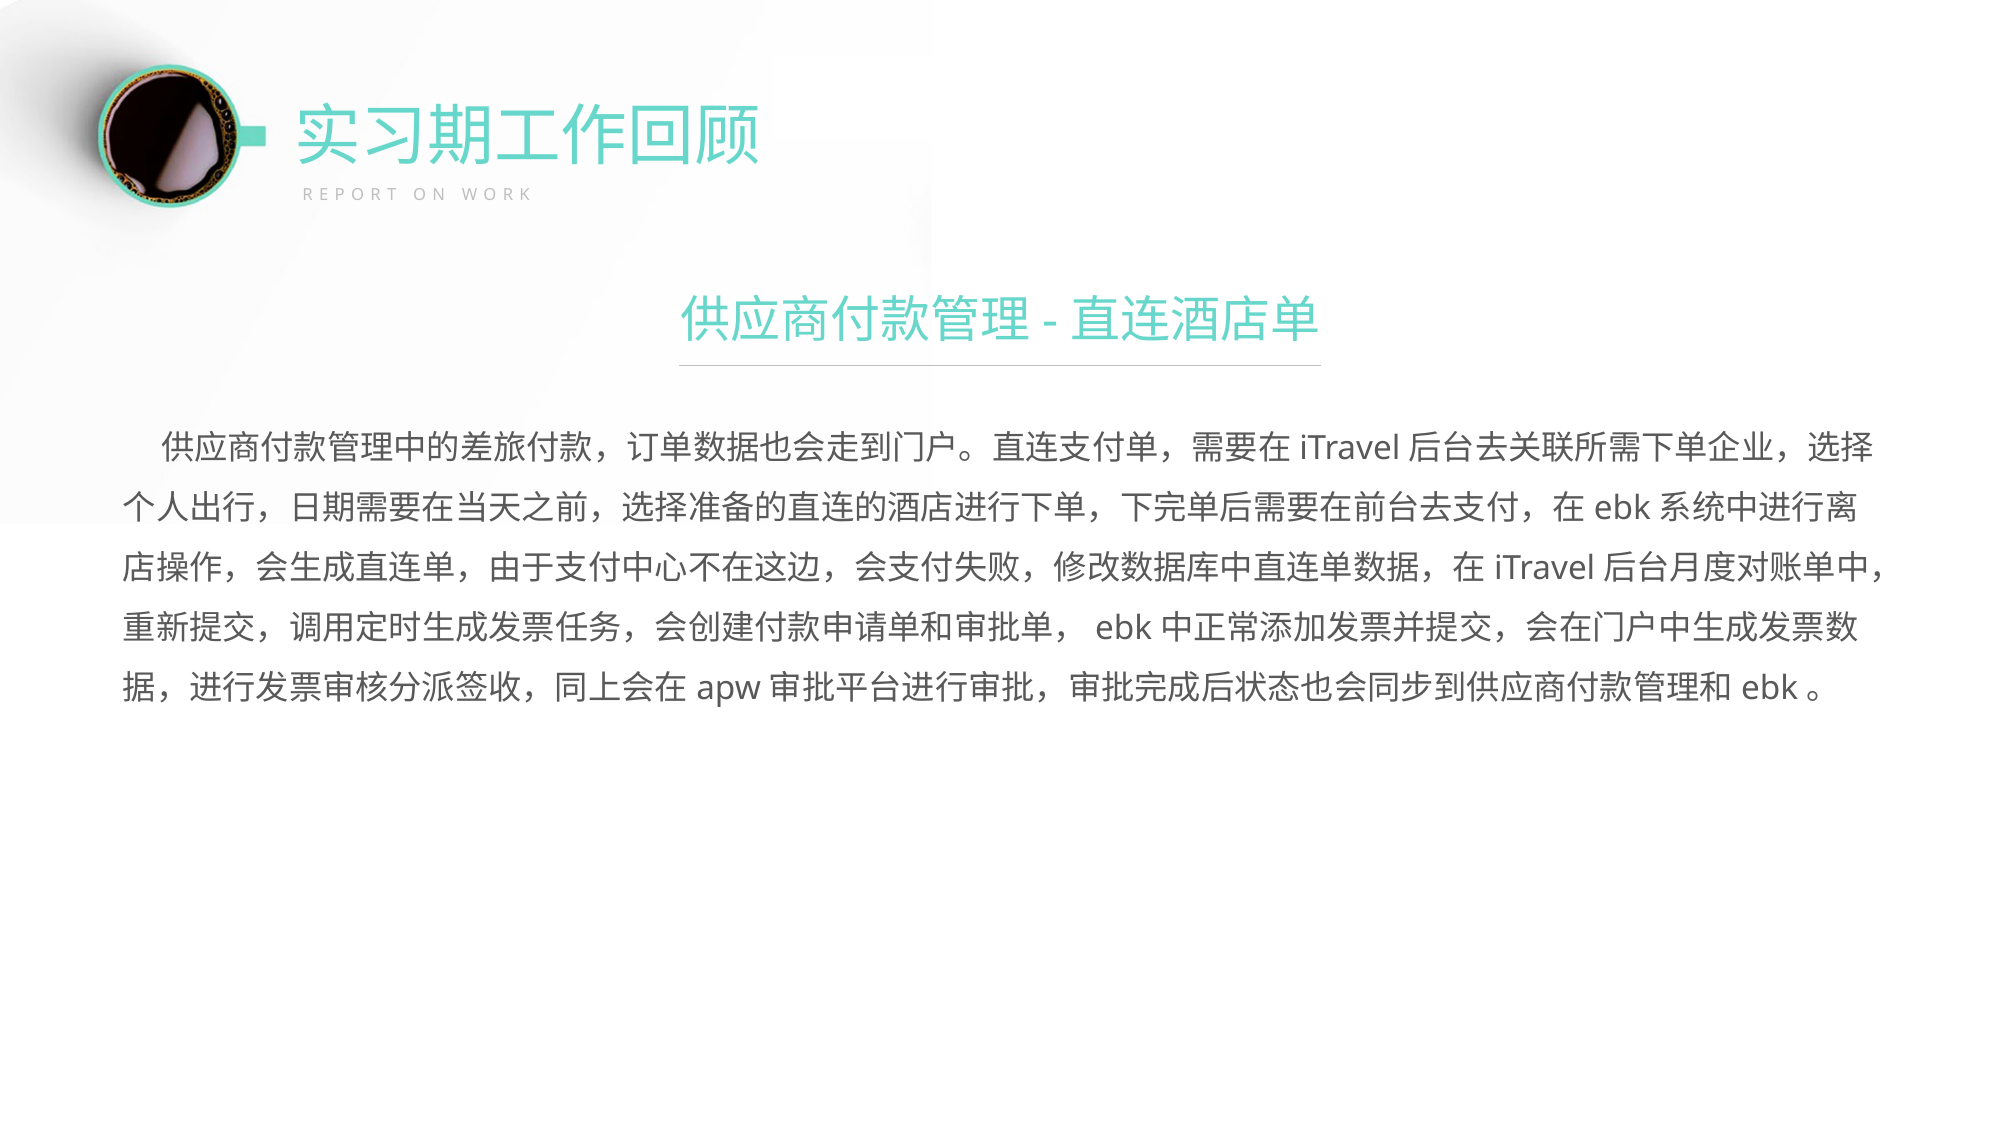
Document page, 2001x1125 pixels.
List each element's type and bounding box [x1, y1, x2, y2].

text_box [279, 85, 1285, 212]
text_box [0, 0, 2000, 1125]
text_box [0, 0, 1069, 524]
